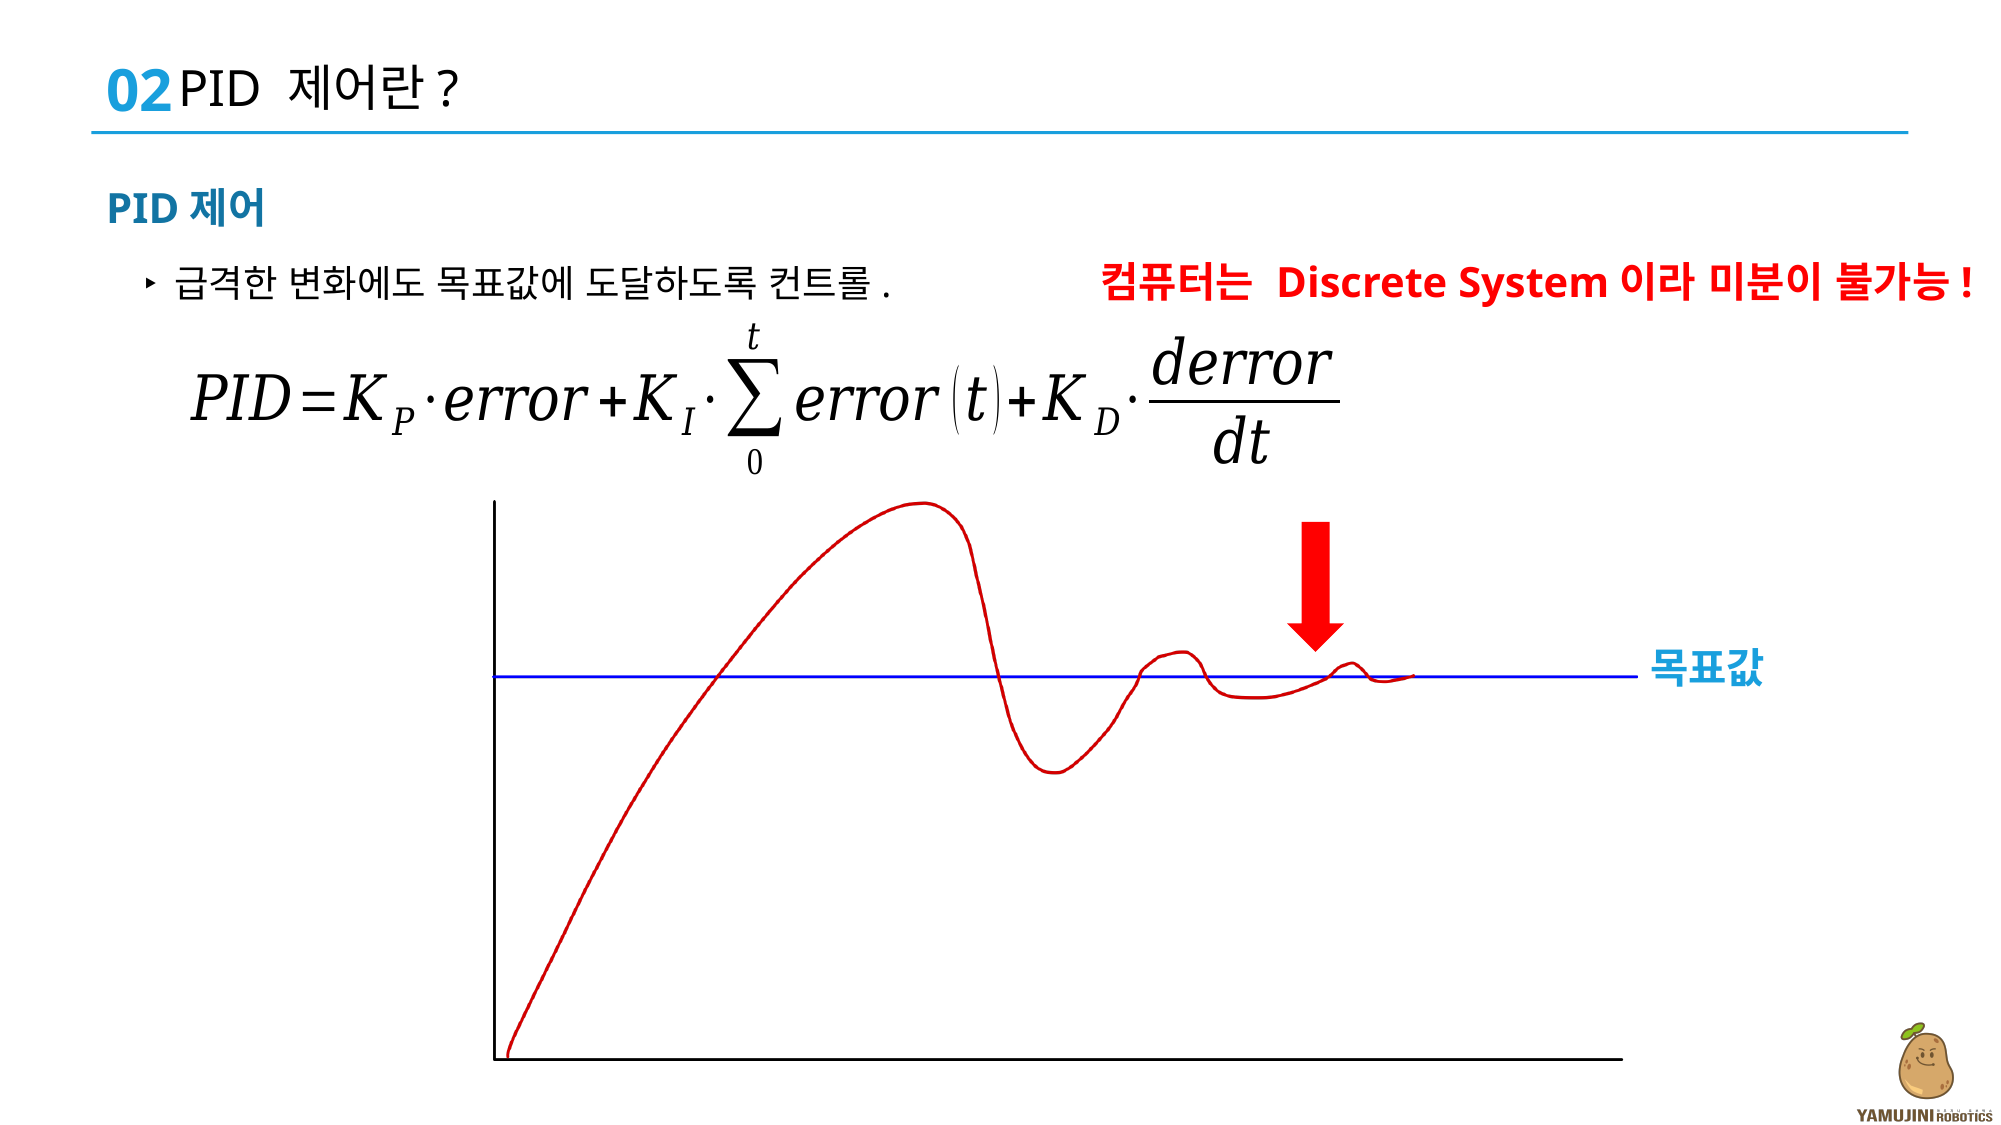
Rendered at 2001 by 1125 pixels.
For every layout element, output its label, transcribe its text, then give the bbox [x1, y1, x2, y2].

text_box 목표값 [1638, 624, 1791, 700]
text_box ‣ 급격한 변화에도 목표값에 도달하도록 컨트롤. [128, 243, 1085, 313]
text_box PID 제어란? [163, 49, 474, 125]
text_box 컴퓨터는 Discrete System이라 미분이 불가능! [1085, 238, 2000, 314]
text_box [90, 130, 1909, 135]
text_box PID제어 [91, 164, 1027, 239]
picture [492, 500, 1638, 1061]
text_box 02 [91, 45, 188, 131]
